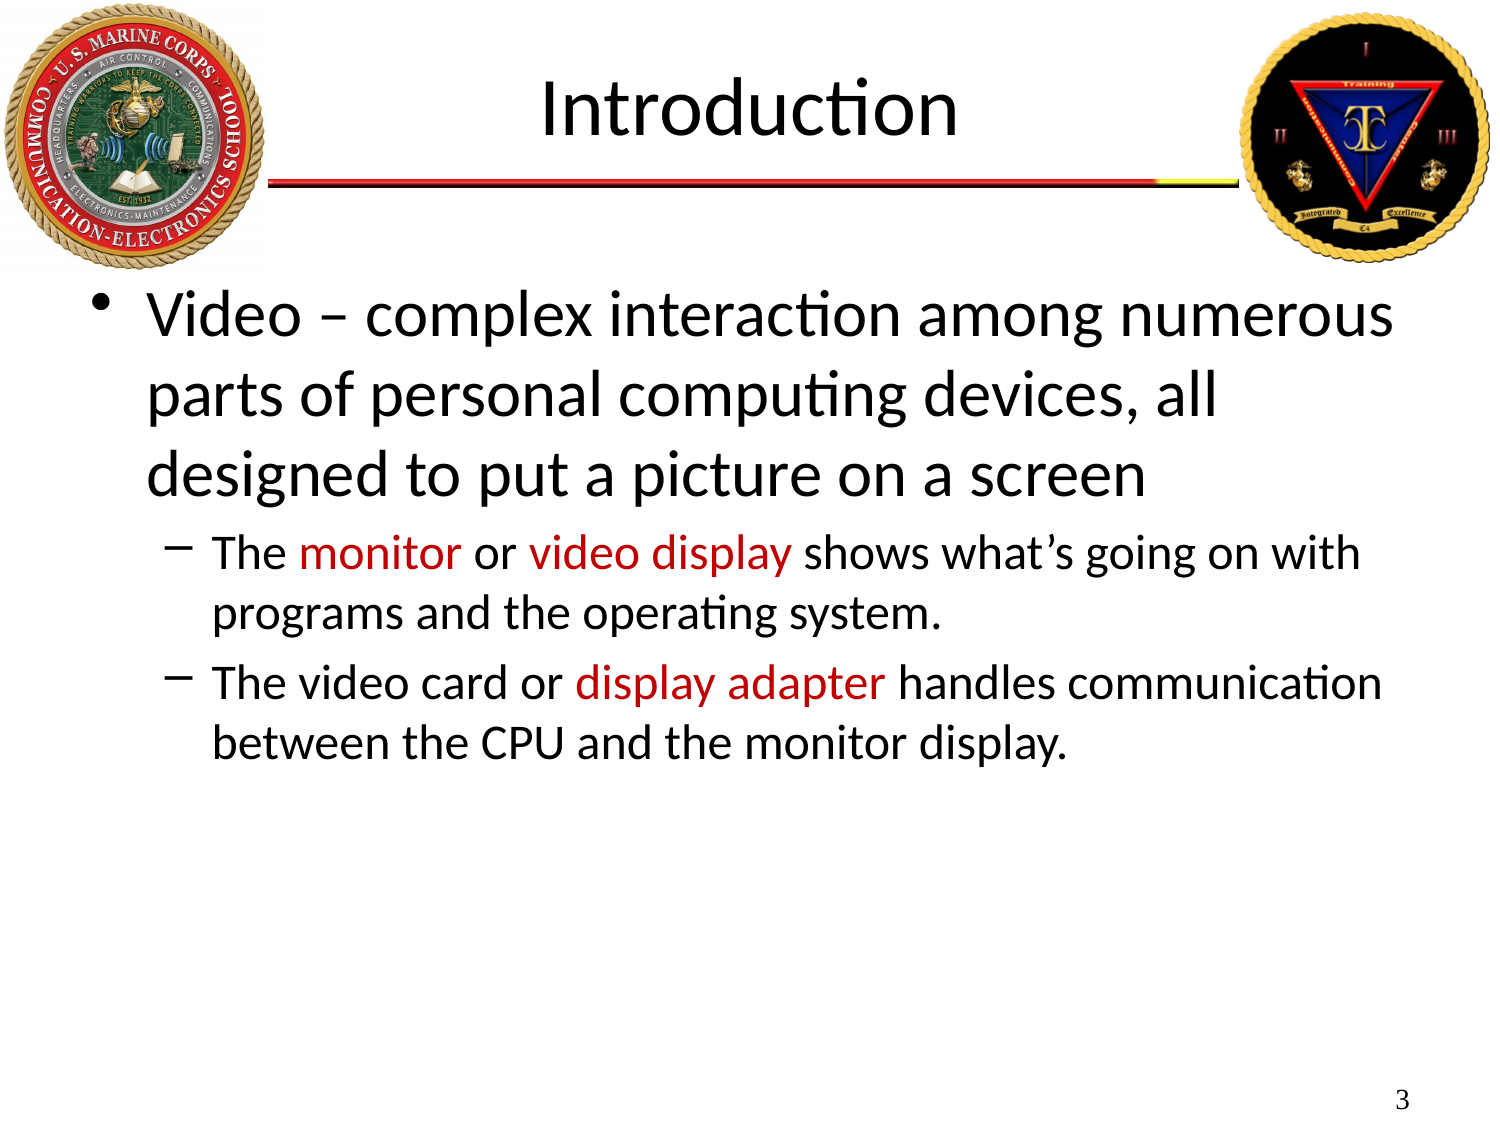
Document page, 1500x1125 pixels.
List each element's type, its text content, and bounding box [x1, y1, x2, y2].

picture [0, 0, 268, 274]
picture [1239, 12, 1490, 263]
title Introduction [75, 45, 1425, 233]
list Video – complex interaction among numerous parts of personal computing devices, all designed to put a picture on a screen The monitor or video display shows what’s going on with programs and the operating system. The video card or display adapter handles communication between the CPU and the monitor display. [75, 262, 1425, 1005]
